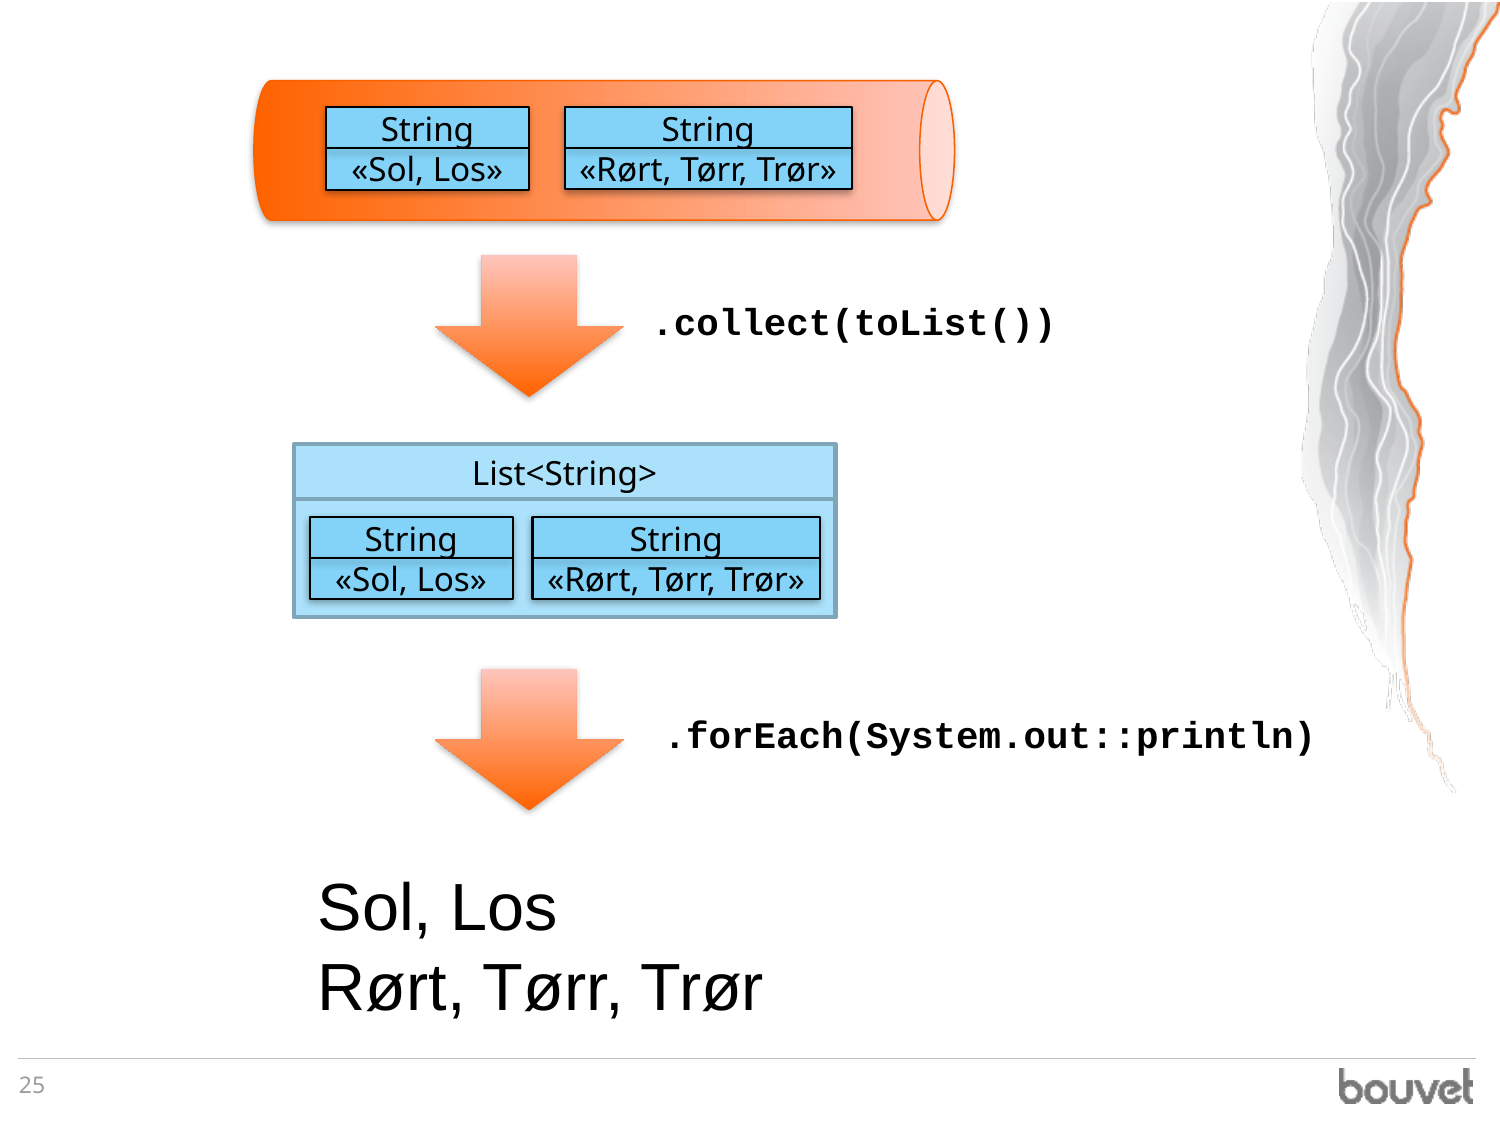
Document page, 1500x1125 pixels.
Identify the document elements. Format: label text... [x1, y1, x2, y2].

slide_number 25 [19, 1070, 137, 1101]
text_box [309, 516, 514, 600]
picture [1257, 2, 1500, 889]
text_box .forEach(System.out::println) [648, 704, 1331, 764]
picture [1339, 1068, 1473, 1104]
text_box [325, 106, 530, 190]
text_box [434, 255, 624, 398]
text_box String «Rørt, Tørr, Trør» [564, 156, 853, 190]
text_box [434, 668, 624, 811]
text_box String «Rørt, Tørr, Trør» [564, 106, 853, 147]
text_box Sol, Los Rørt, Tørr, Trør [302, 856, 780, 1031]
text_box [293, 444, 836, 618]
text_box [253, 79, 956, 221]
text_box .collect(toList()) [636, 290, 1072, 351]
